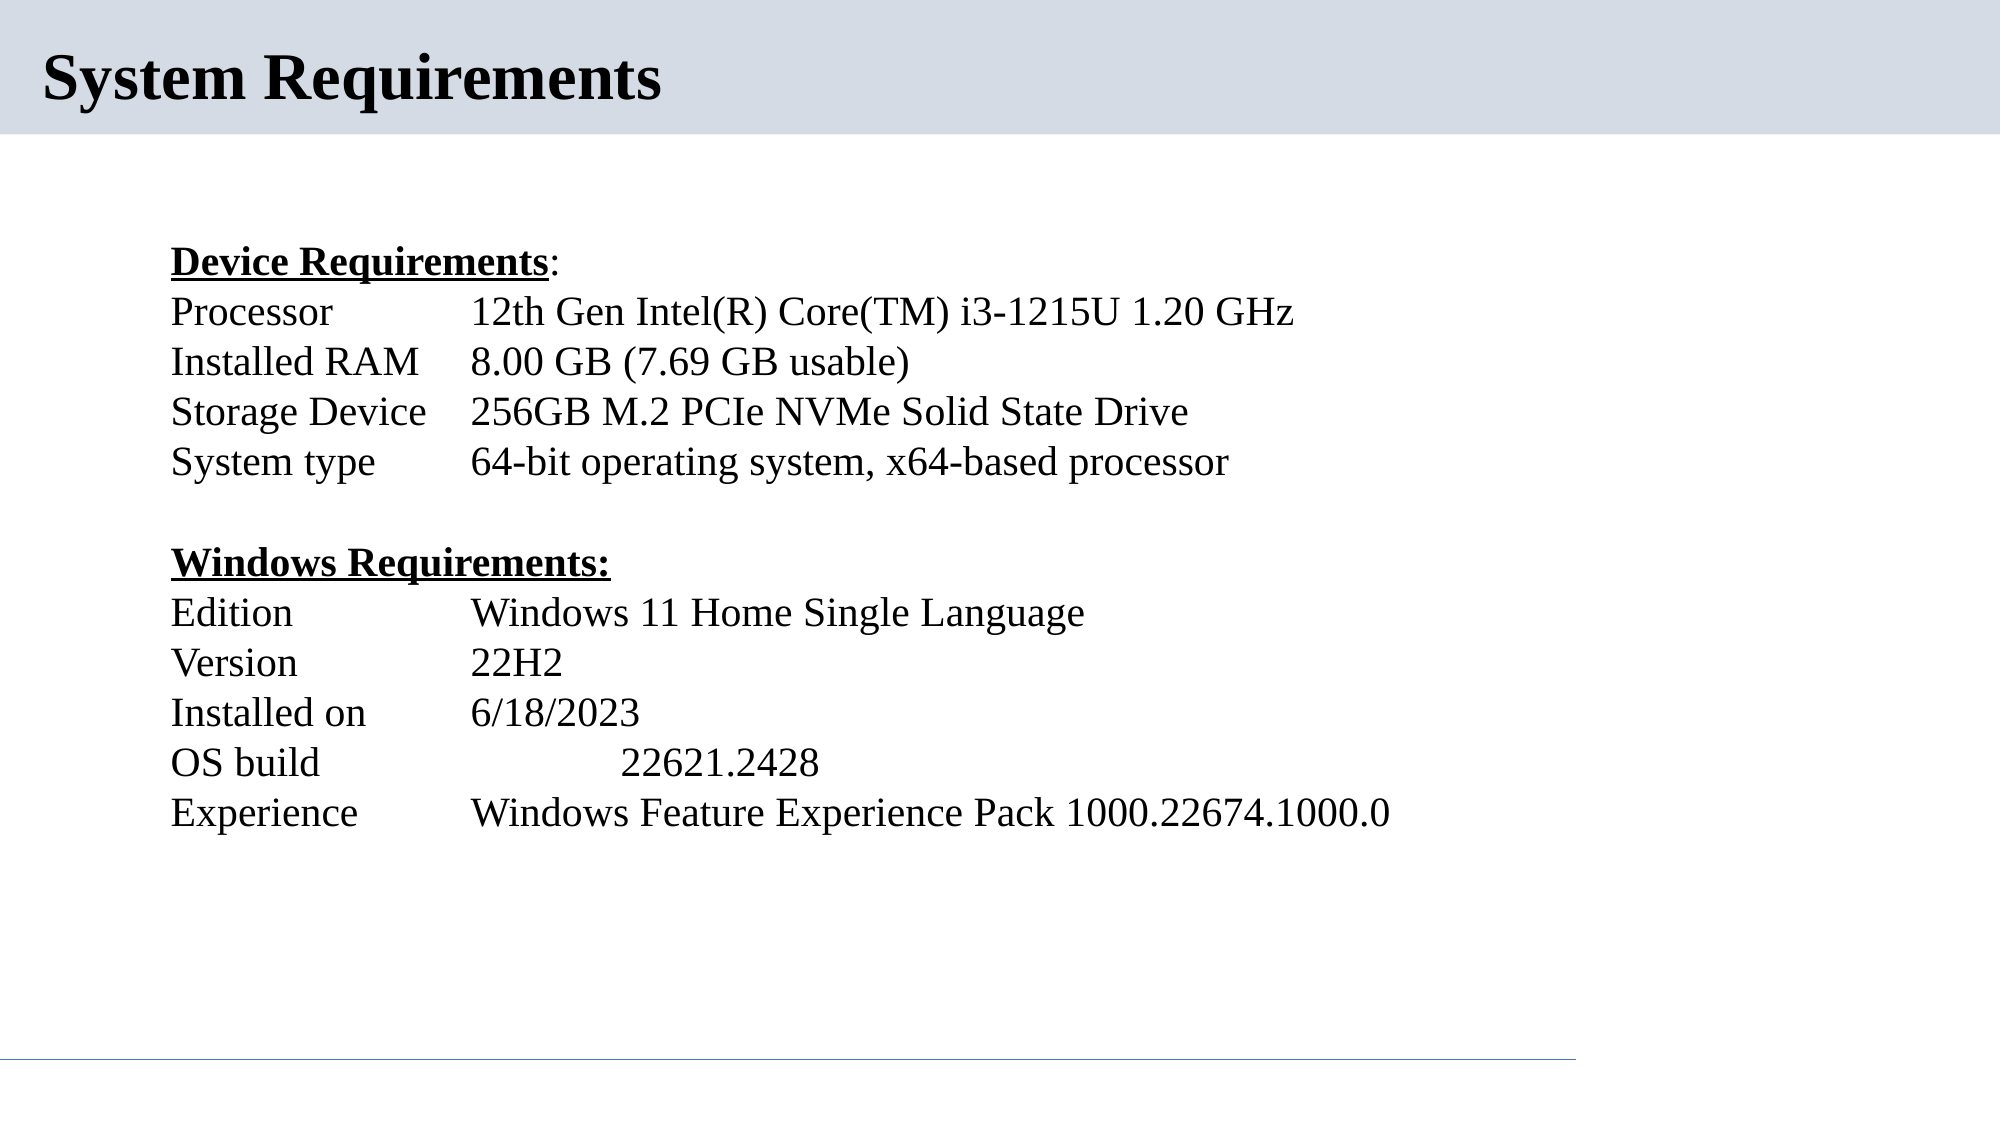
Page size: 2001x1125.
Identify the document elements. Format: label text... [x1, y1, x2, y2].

title System Requirements [27, 0, 1841, 180]
text_box Device Requirements: Processor 12th Gen Intel(R) Core(TM) i3-1215U 1.20 GHz Installed RAM 8.00 GB (7.69 GB usable) Storage Device 256GB M.2 PCIe NVMe Solid State Drive System type 64-bit operating system, x64-based processor Windows Requirements: Edition Windows 11 Home Single Language Version 22H2 Installed on ‎6/‎18/‎2023 OS build 22621.2428 Experience Windows Feature Experience Pack 1000.22674.1000.0 [155, 226, 1844, 997]
